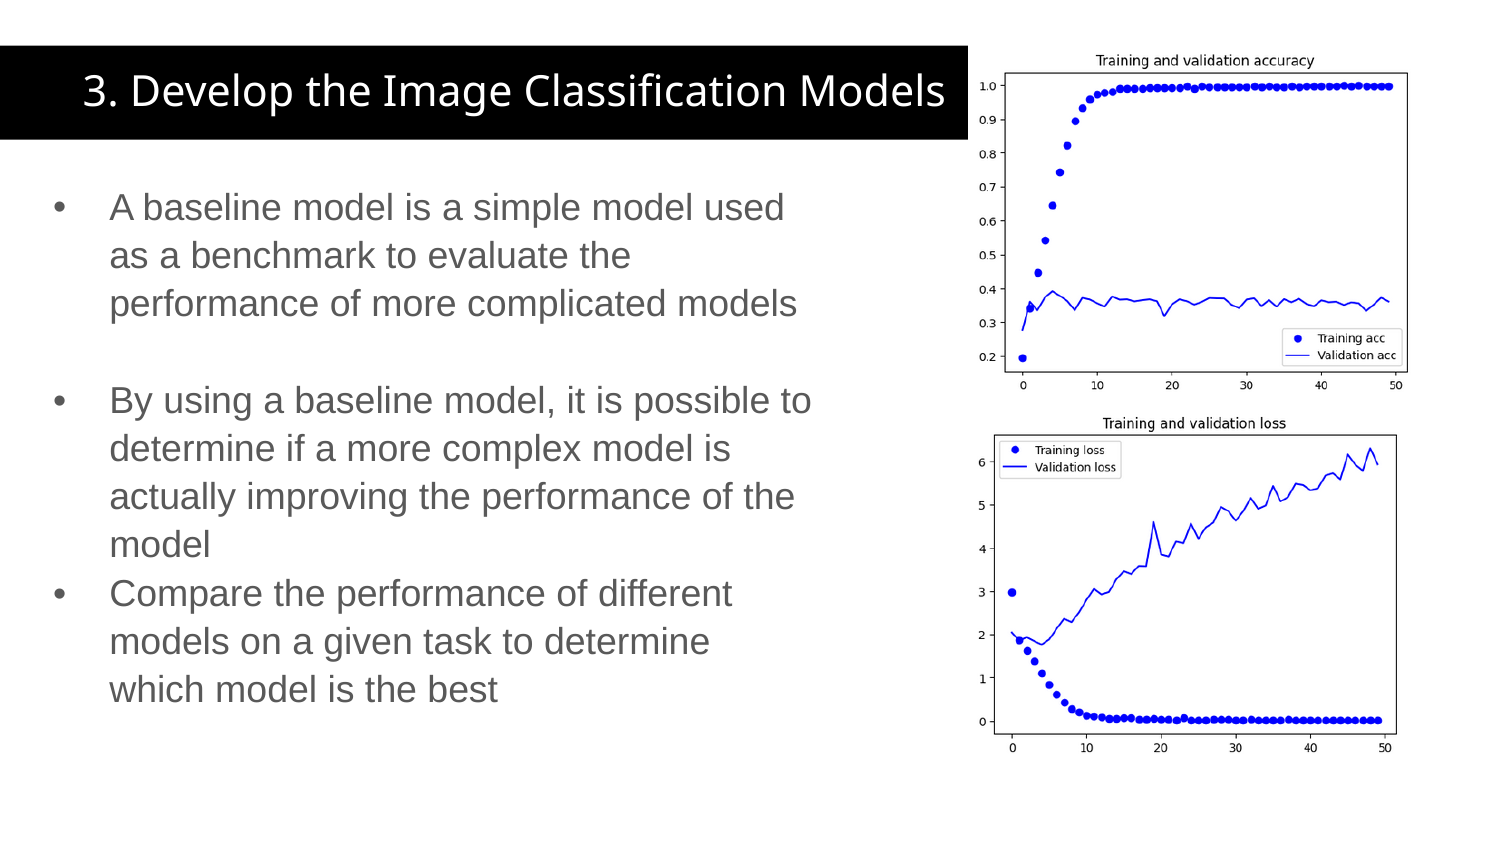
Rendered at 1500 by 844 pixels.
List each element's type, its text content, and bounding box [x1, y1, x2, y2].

title 3. Develop the Image Classification Models [0, 45, 967, 140]
picture [968, 45, 1415, 762]
list A baseline model is a simple model used as a benchmark to evaluate the performance of more complicated models By using a baseline model, it is possible to determine if a more complex model is actually improving the performance of the model Compare the performance of different models on a given task to determine which model is the best [19, 164, 828, 814]
